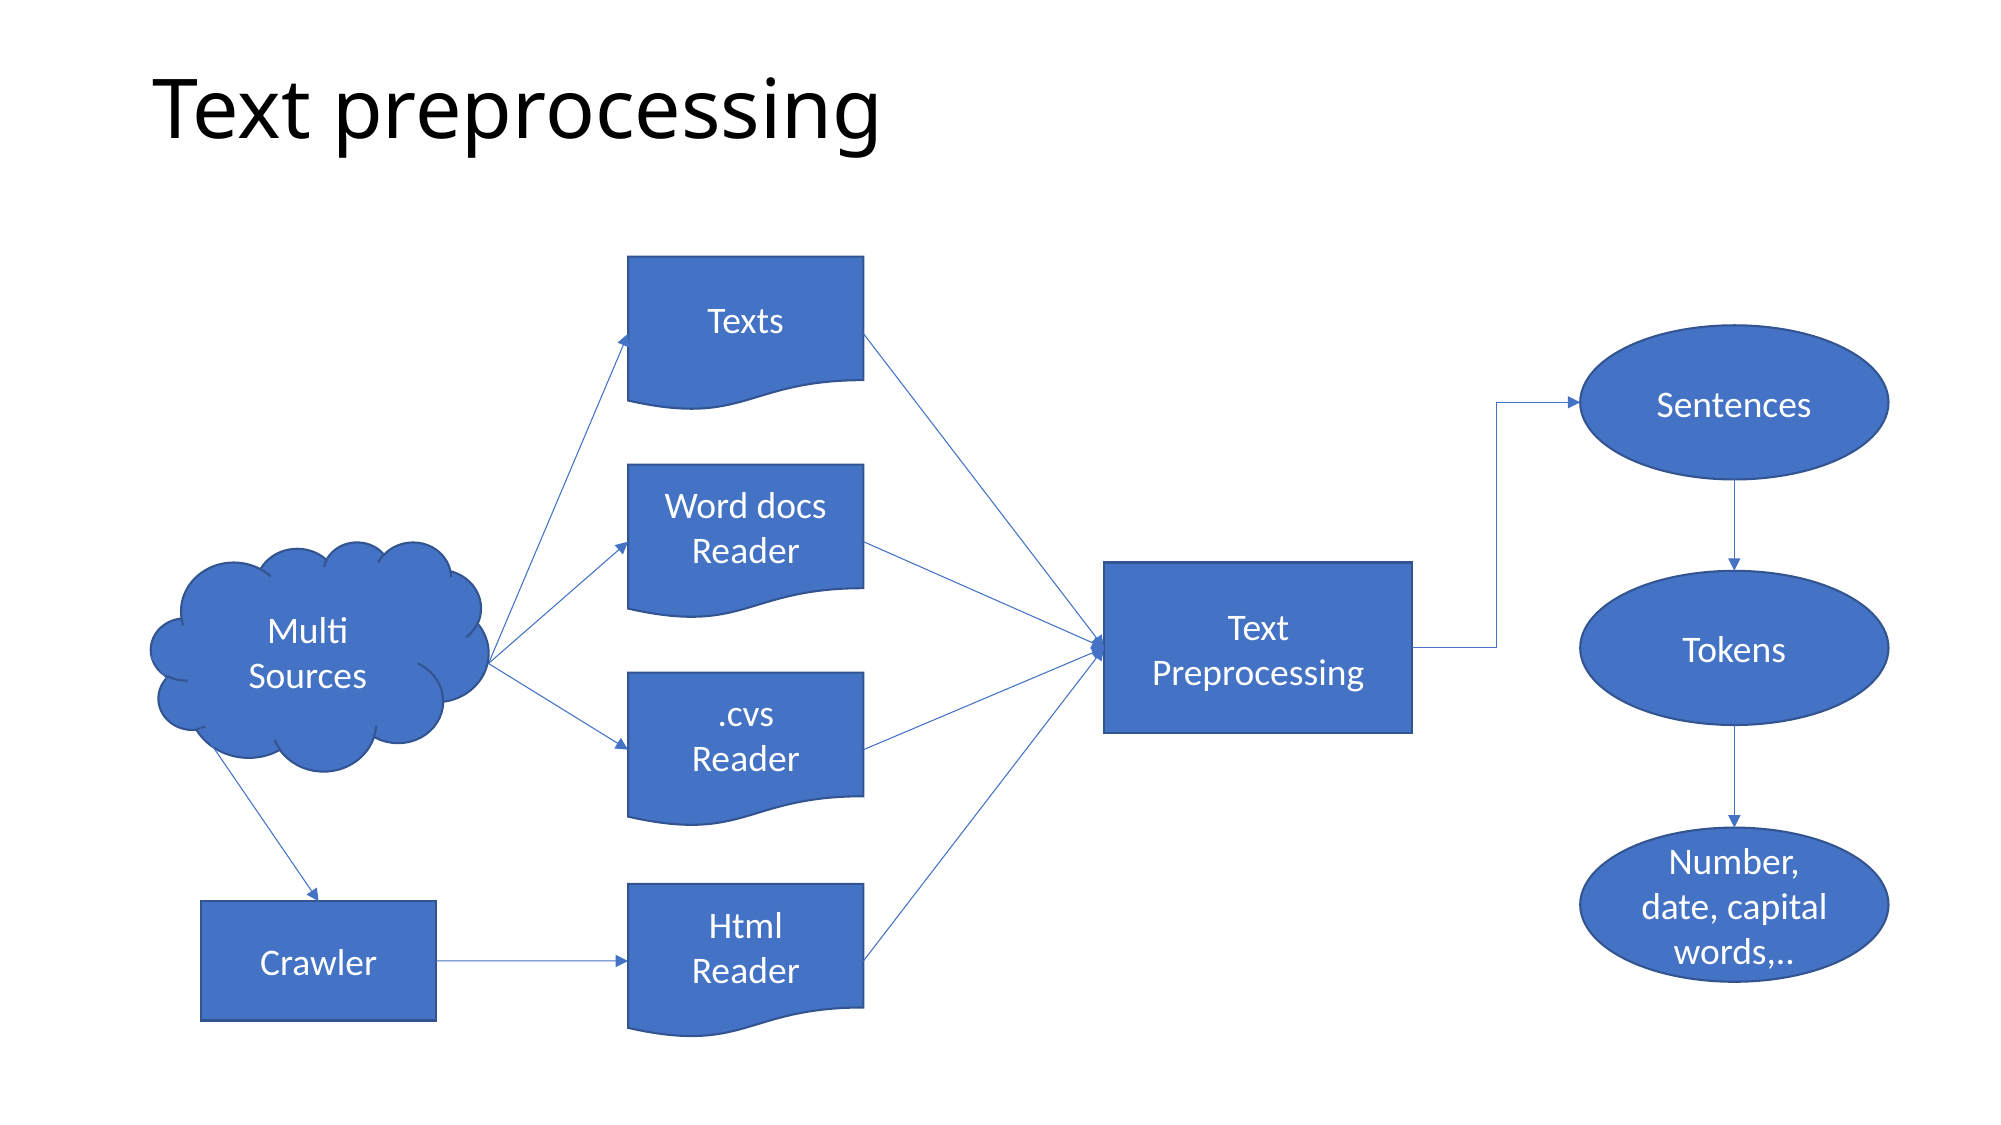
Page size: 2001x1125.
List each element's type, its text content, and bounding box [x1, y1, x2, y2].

text_box Crawler [200, 900, 437, 1022]
text_box Multi Sources [149, 541, 488, 773]
text_box Tokens [1579, 569, 1890, 727]
text_box Text Preprocessing [1105, 561, 1413, 734]
text_box Html Reader [627, 882, 865, 1038]
text_box Texts [627, 255, 865, 410]
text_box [863, 541, 1105, 647]
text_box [863, 333, 1105, 541]
text_box Number, date, capital words,.. [1579, 826, 1890, 983]
text_box .cvs Reader [627, 671, 863, 826]
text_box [488, 663, 629, 750]
text_box Word docs Reader [629, 463, 863, 618]
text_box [488, 541, 629, 663]
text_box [1412, 402, 1581, 648]
title Text preprocessing [137, 59, 1863, 164]
text_box Sentences [1579, 324, 1890, 481]
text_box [488, 333, 629, 541]
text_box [863, 647, 1105, 961]
